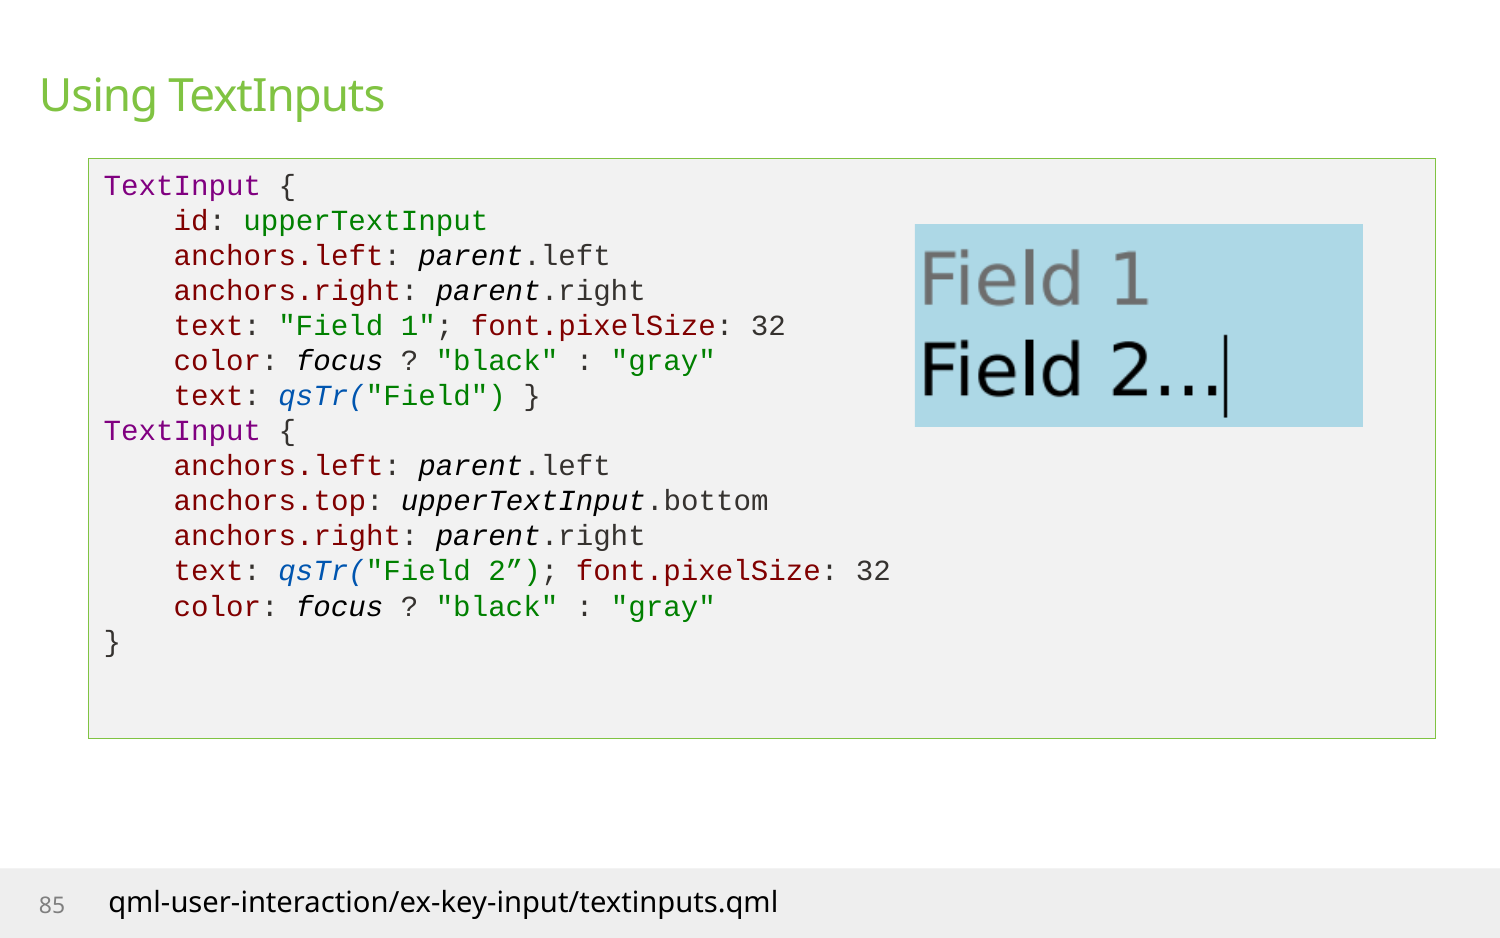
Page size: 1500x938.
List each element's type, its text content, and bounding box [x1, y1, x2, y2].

text_box qml-user-interaction/ex-key-input/textinputs.qml [93, 882, 1073, 925]
picture [914, 224, 1364, 428]
slide_number 85 [39, 892, 93, 921]
text_box TextInput { id: upperTextInput anchors.left: parent.left anchors.right: parent.right text: "Field 1"; font.pixelSize: 32 color: focus ? "black" : "gray" text: qsTr("Field") } TextInput { anchors.left: parent.left anchors.top: upperTextInput.bottom anchors.right: parent.right text: qsTr("Field 2”); font.pixelSize: 32 color: focus ? "black" : "gray" } [88, 158, 1436, 739]
title Using TextInputs [39, 66, 1052, 196]
